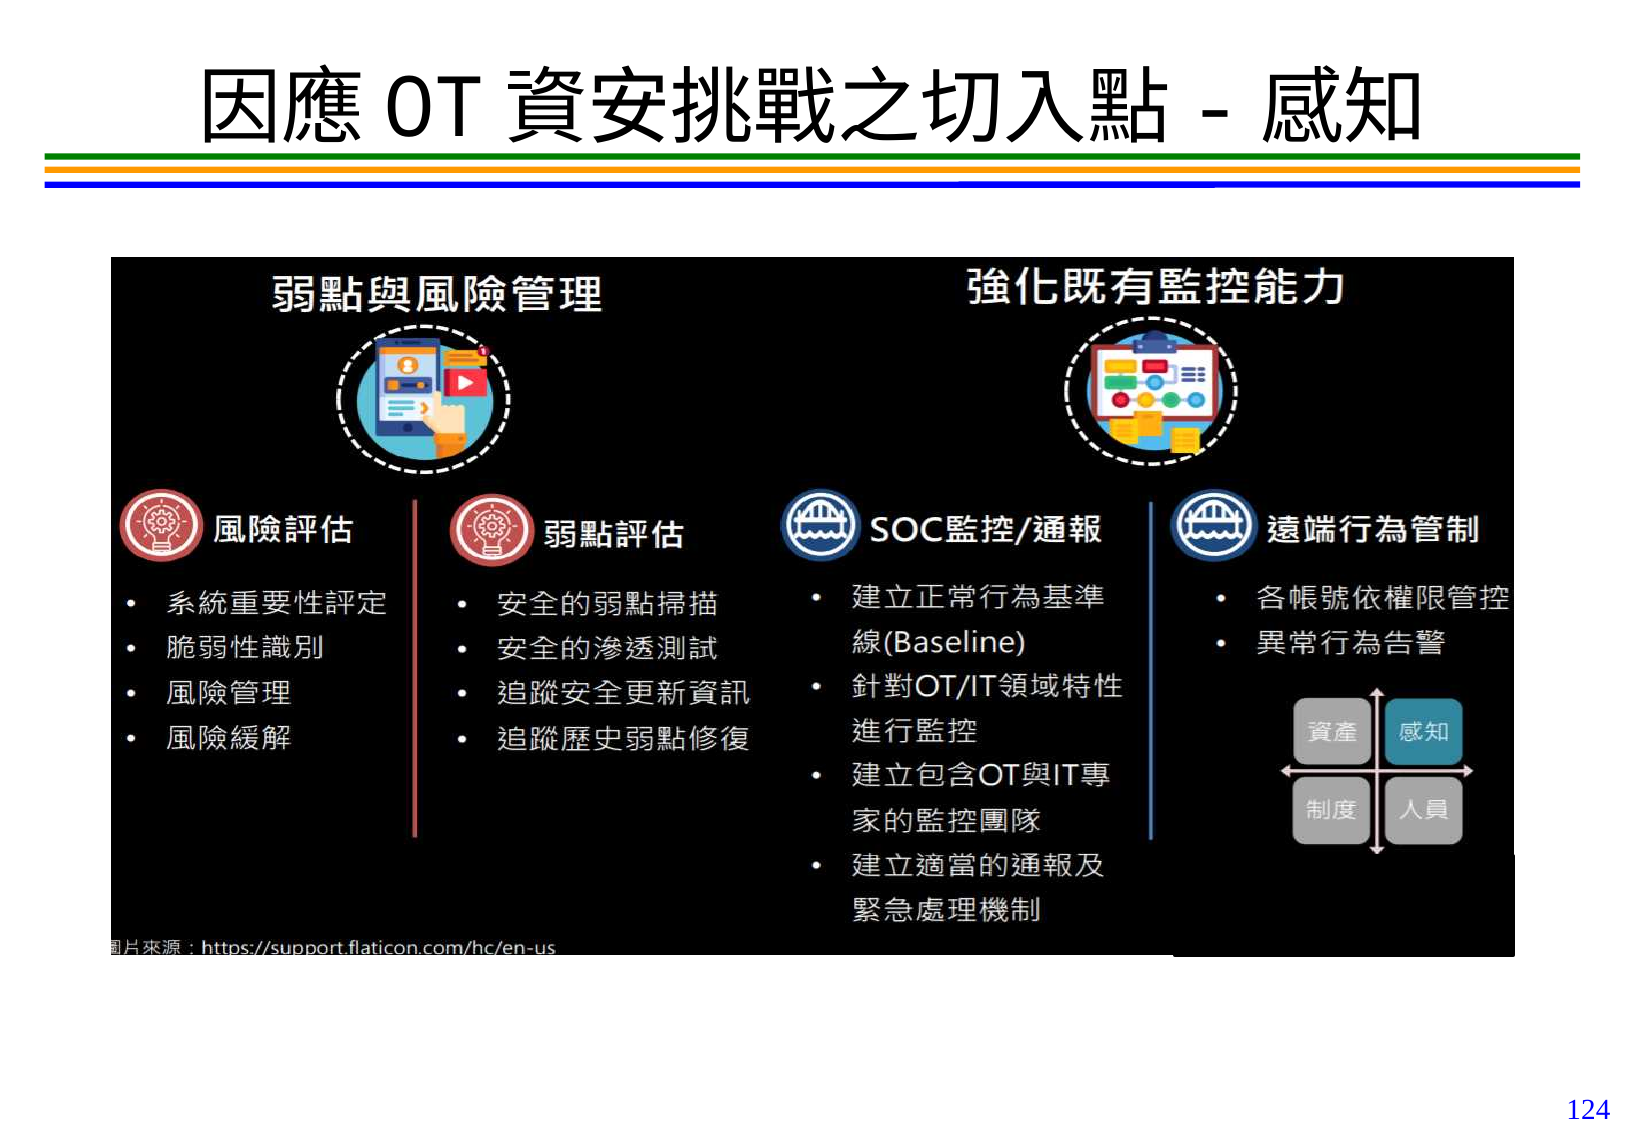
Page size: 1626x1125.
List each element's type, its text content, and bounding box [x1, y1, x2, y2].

slide_number 124 [1246, 1082, 1625, 1119]
title 因應OT資安挑戰之切入點-感知 [81, 45, 1544, 161]
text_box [111, 257, 1514, 956]
